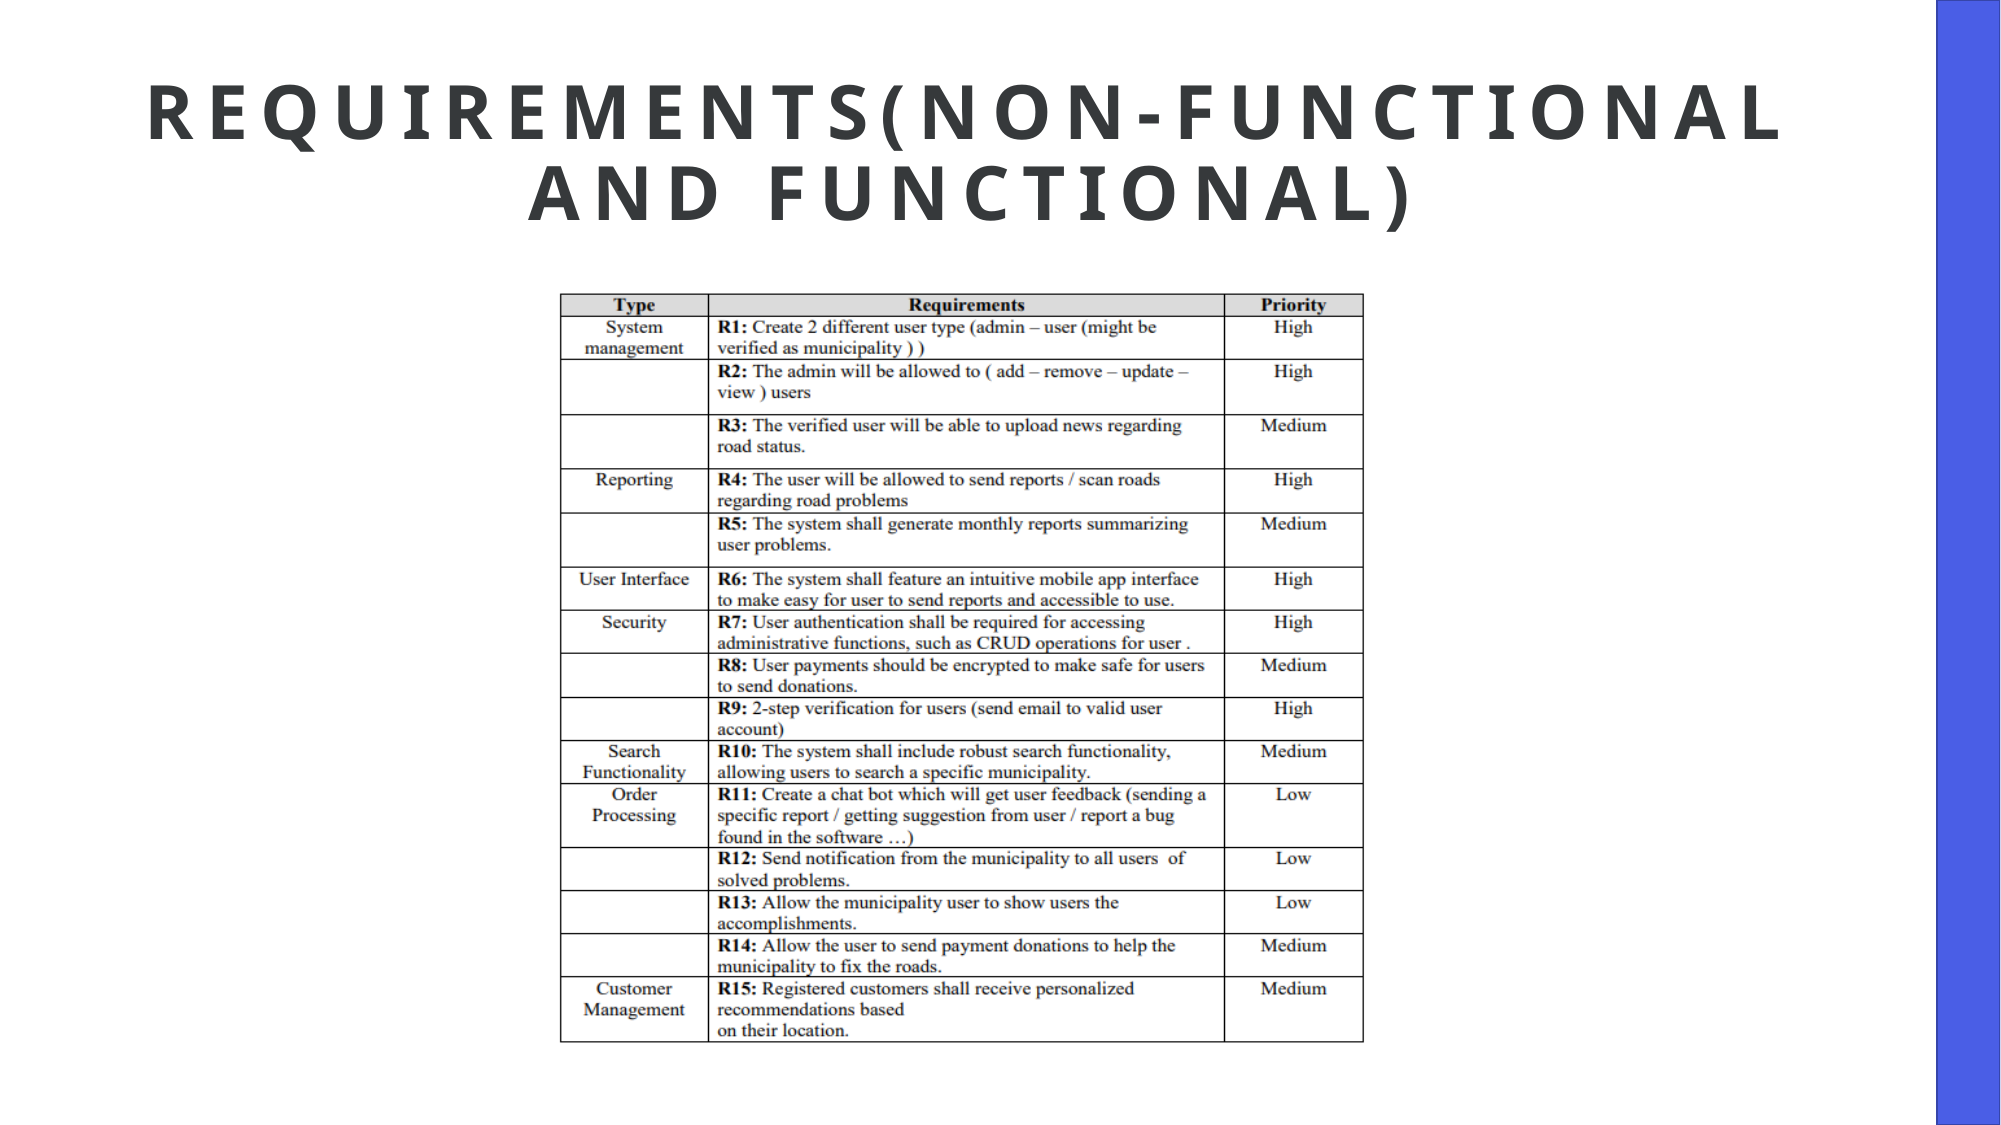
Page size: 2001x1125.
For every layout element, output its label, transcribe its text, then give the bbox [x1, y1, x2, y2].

title Requirements(Non-Functional and Functional) [139, 61, 1800, 251]
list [555, 274, 1377, 1061]
